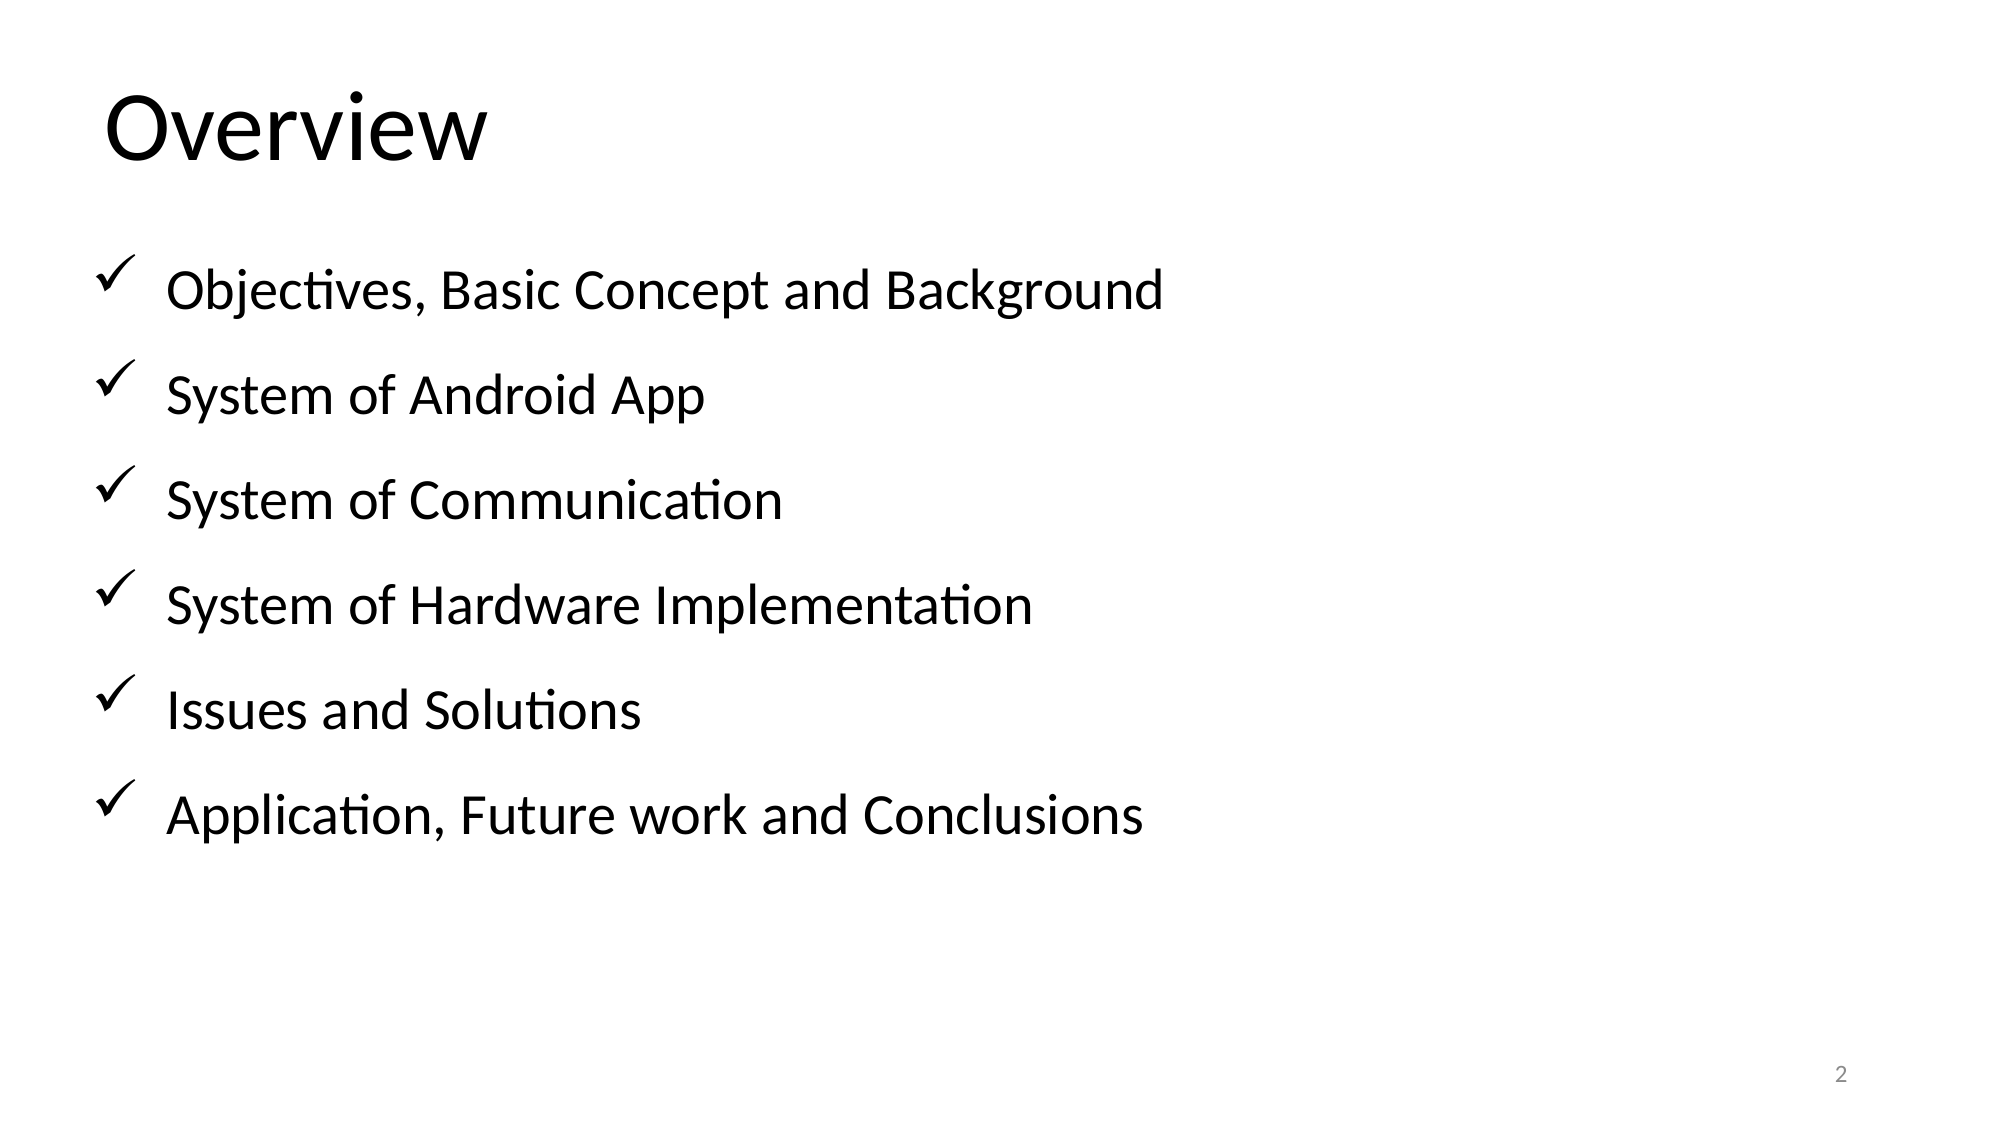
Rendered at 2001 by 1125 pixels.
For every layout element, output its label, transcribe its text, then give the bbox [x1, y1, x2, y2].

slide_number 2 [1412, 1042, 1863, 1103]
text_box Overview [89, 53, 505, 189]
text_box Objectives, Basic Concept and Background System of Android App System of Communication System of Hardware Implementation Issues and Solutions Application, Future work and Conclusions [76, 208, 1961, 854]
